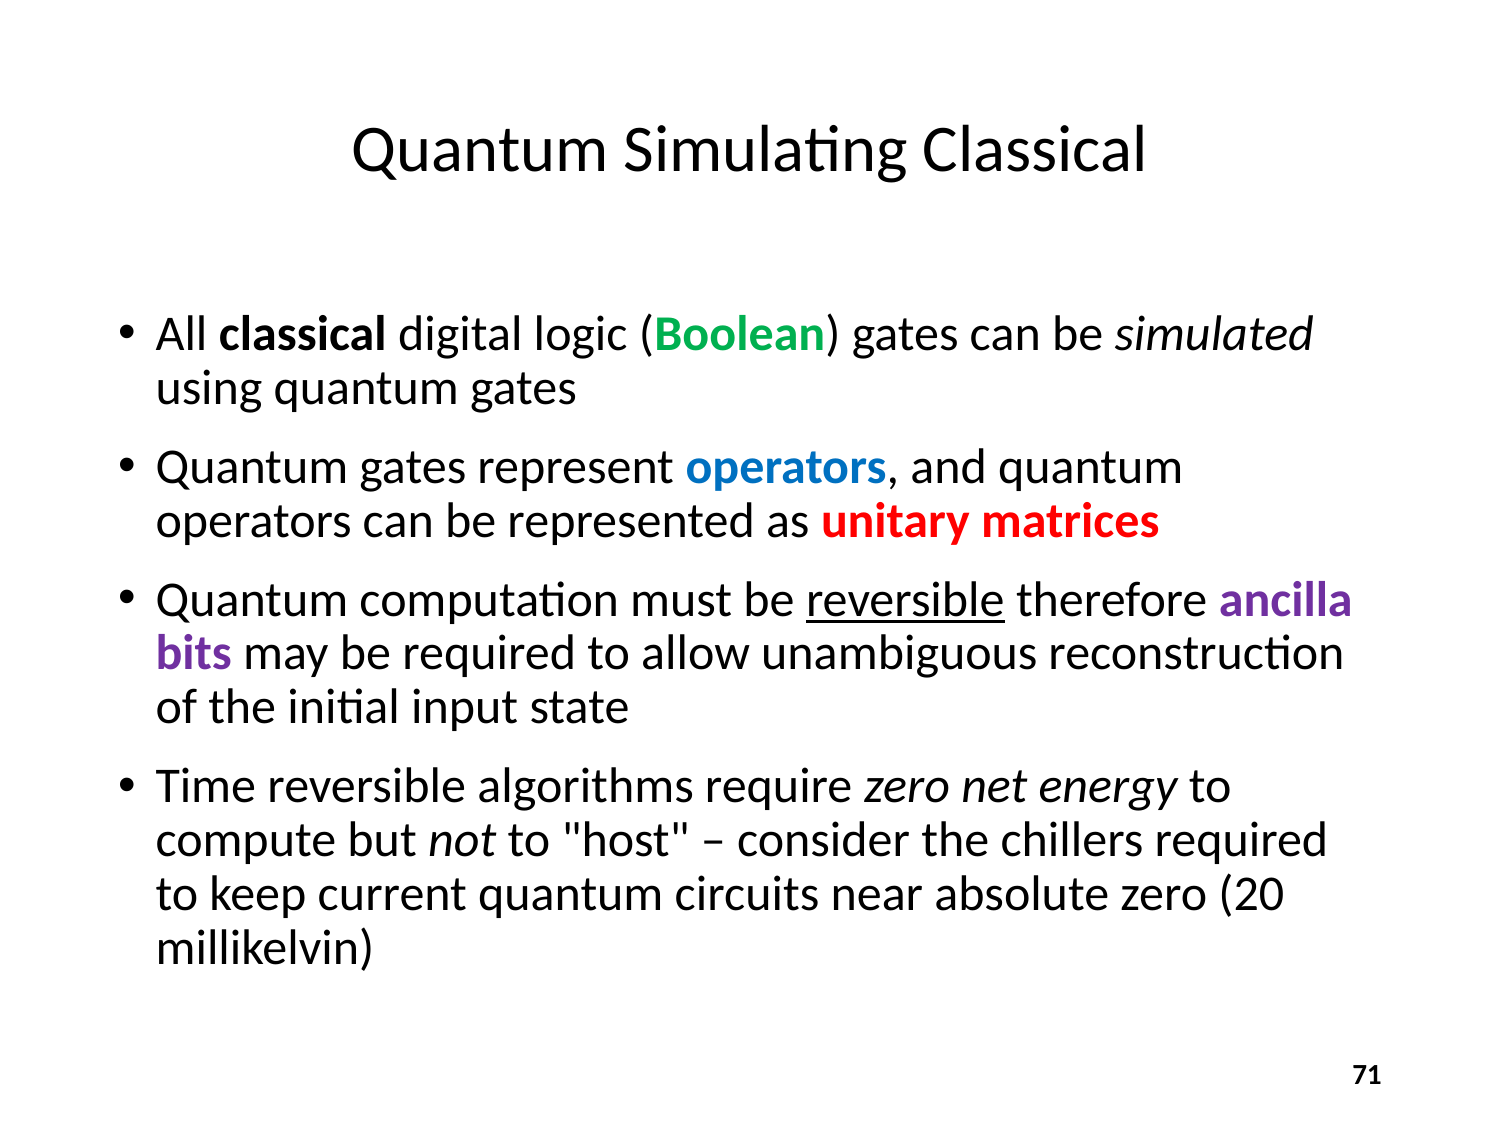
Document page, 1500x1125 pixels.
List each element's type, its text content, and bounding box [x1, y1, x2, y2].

slide_number 71 [1059, 1042, 1397, 1103]
title Quantum Simulating Classical [103, 59, 1397, 241]
list All classical digital logic (Boolean) gates can be simulated using quantum gates Quantum gates represent operators, and quantum operators can be represented as unitary matrices Quantum computation must be reversible therefore ancilla bits may be required to allow unambiguous reconstruction of the initial input state Time reversible algorithms require zero net energy to compute but not to "host" – consider the chillers required to keep current quantum circuits near absolute zero (20 millikelvin) [103, 299, 1397, 1054]
